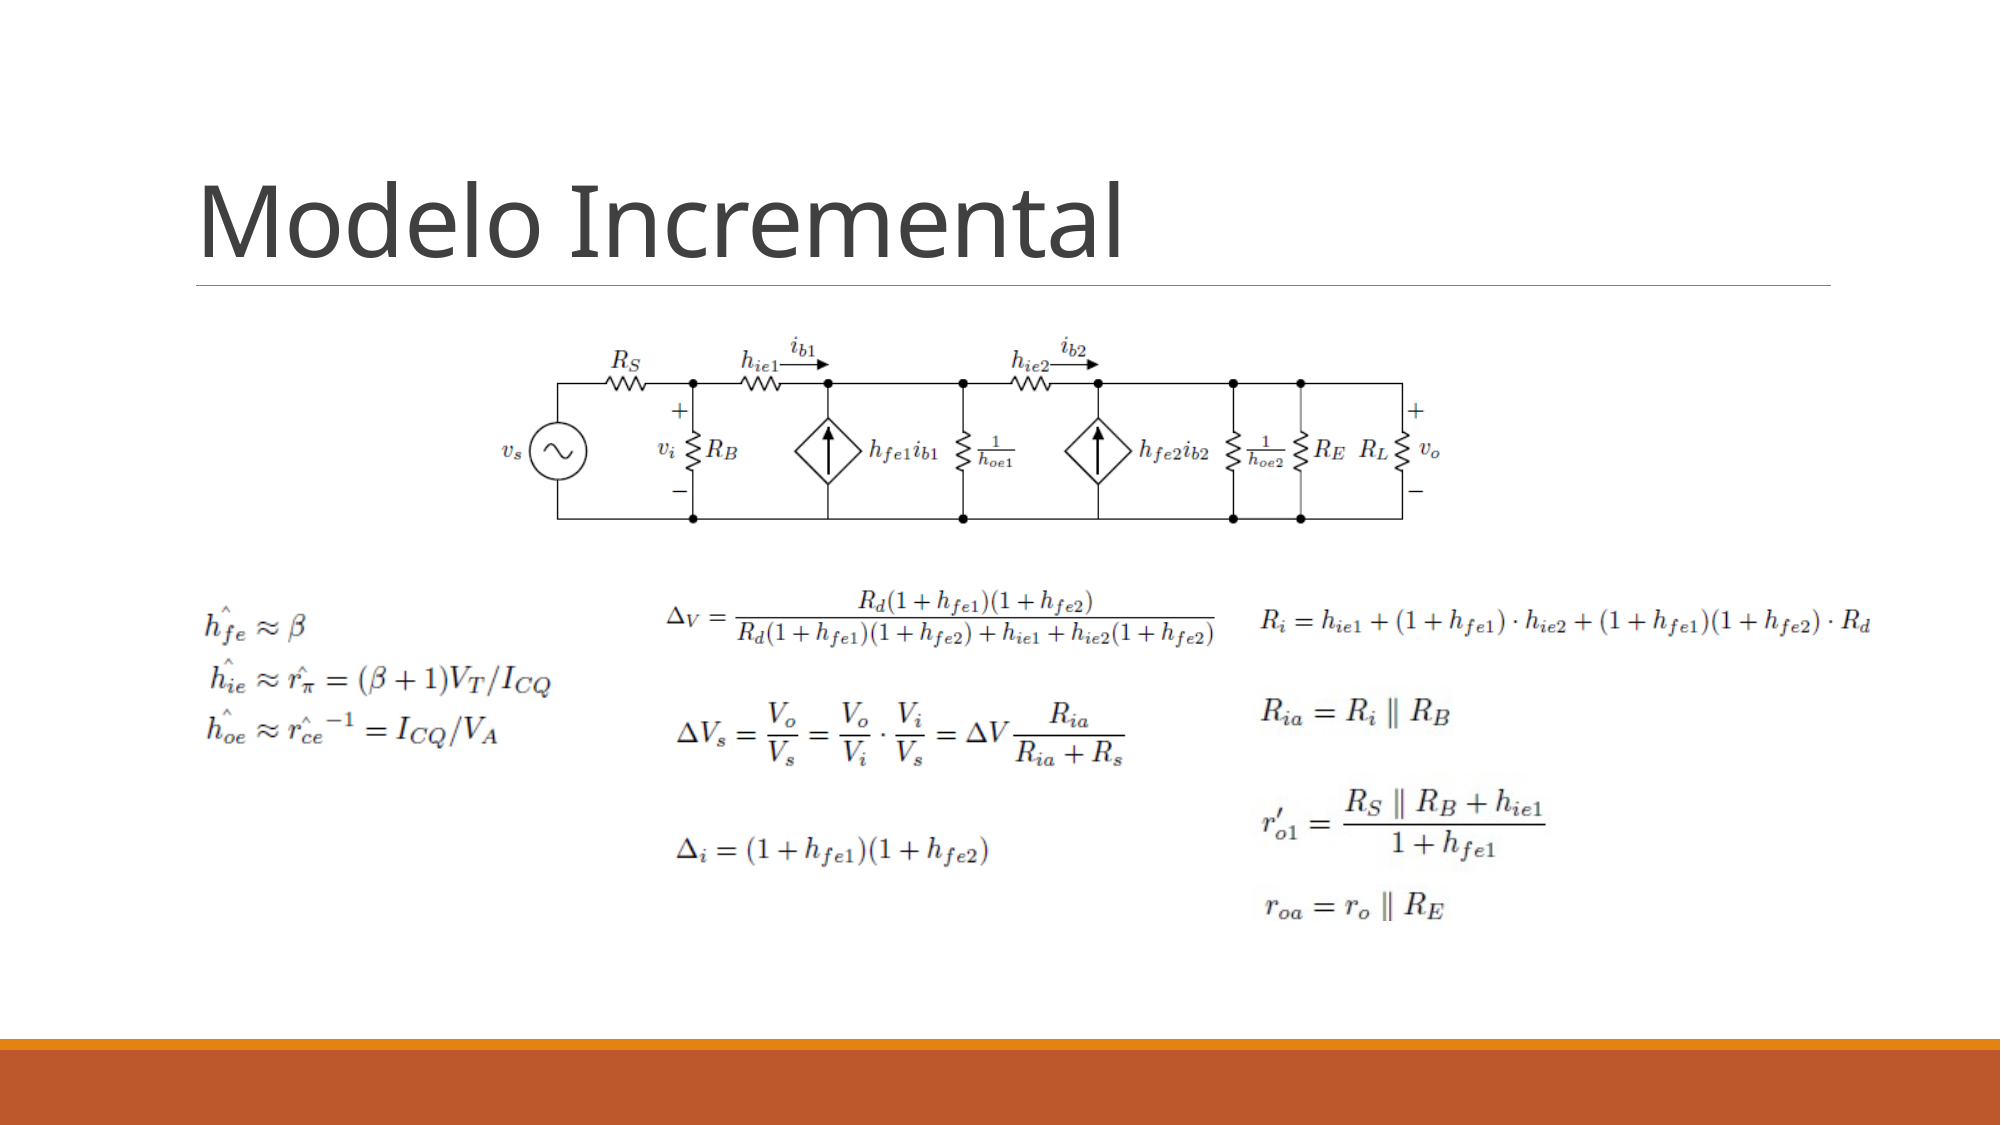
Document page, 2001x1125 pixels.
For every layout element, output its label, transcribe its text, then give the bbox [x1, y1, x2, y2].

picture [1252, 686, 1463, 744]
picture [179, 592, 612, 767]
picture [662, 588, 1227, 655]
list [496, 323, 1452, 550]
title Modelo Incremental [180, 47, 1830, 285]
picture [662, 808, 1019, 888]
picture [1251, 772, 1561, 922]
picture [1233, 588, 1903, 658]
picture [662, 692, 1141, 779]
